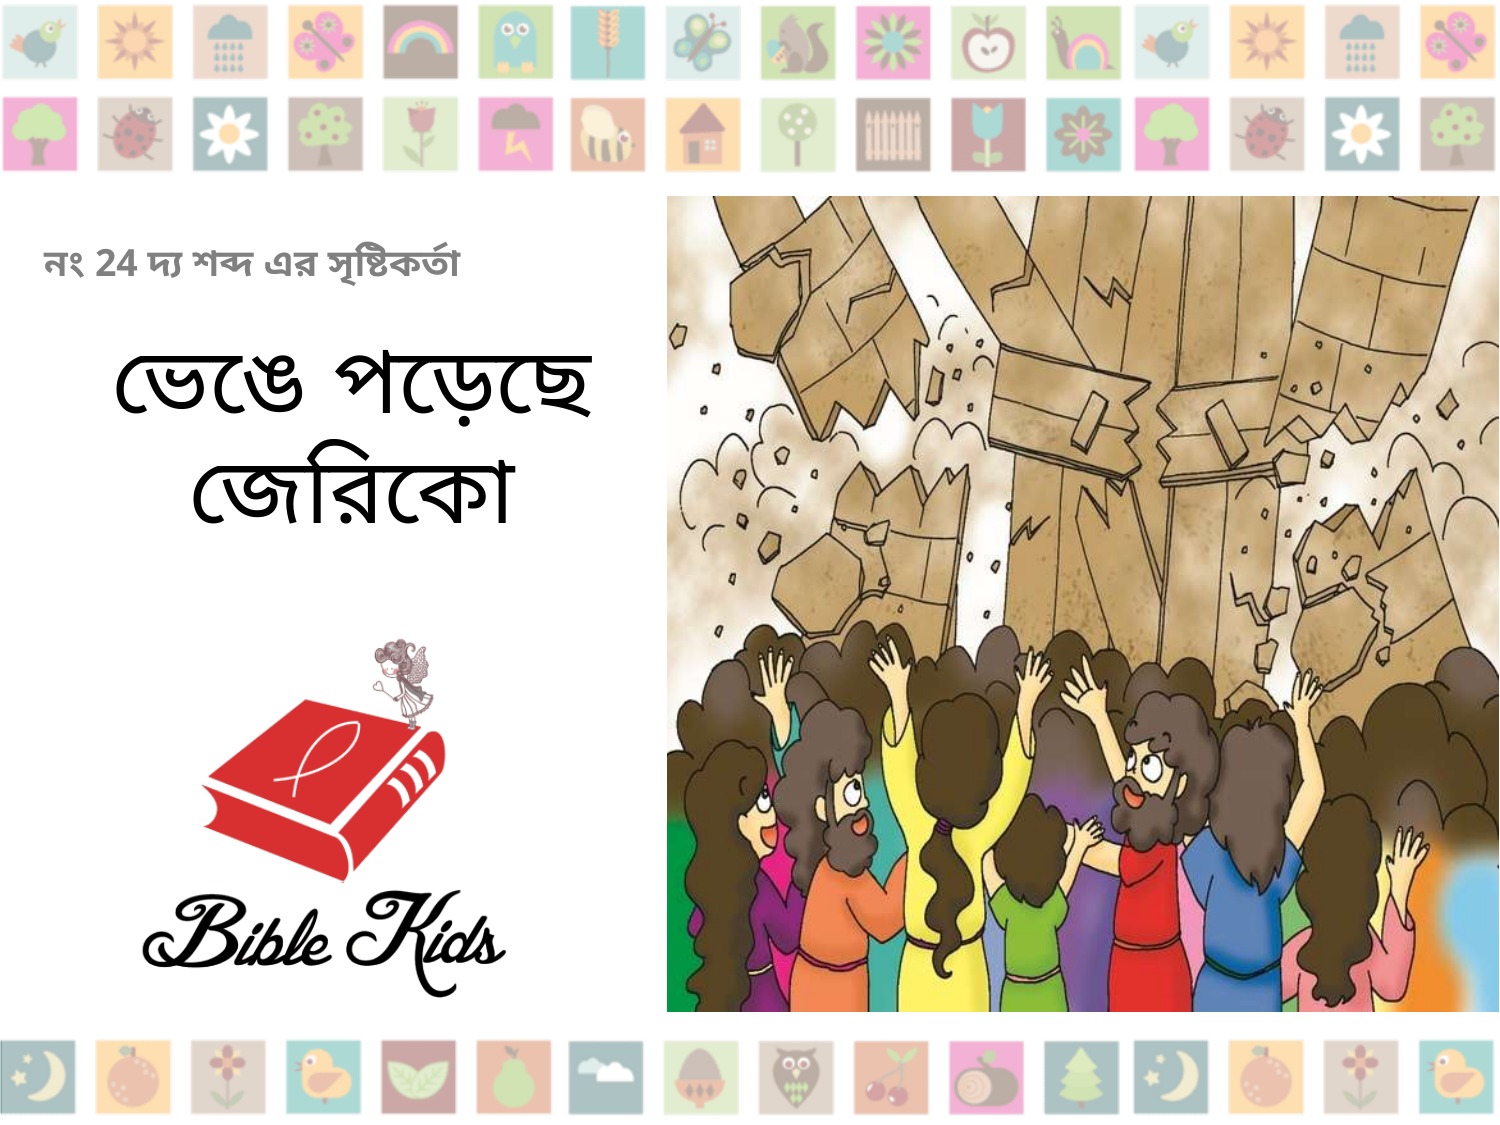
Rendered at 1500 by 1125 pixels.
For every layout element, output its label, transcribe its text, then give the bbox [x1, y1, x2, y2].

picture [117, 600, 544, 1027]
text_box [0, 1028, 1500, 1118]
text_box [0, 3, 1500, 181]
text_box নং 24 দ্য শব্দ এর সৃষ্টিকর্তা [29, 231, 526, 292]
text_box ভেঙে পড়েছে জেরিকো [29, 314, 661, 550]
picture [666, 195, 1499, 1012]
